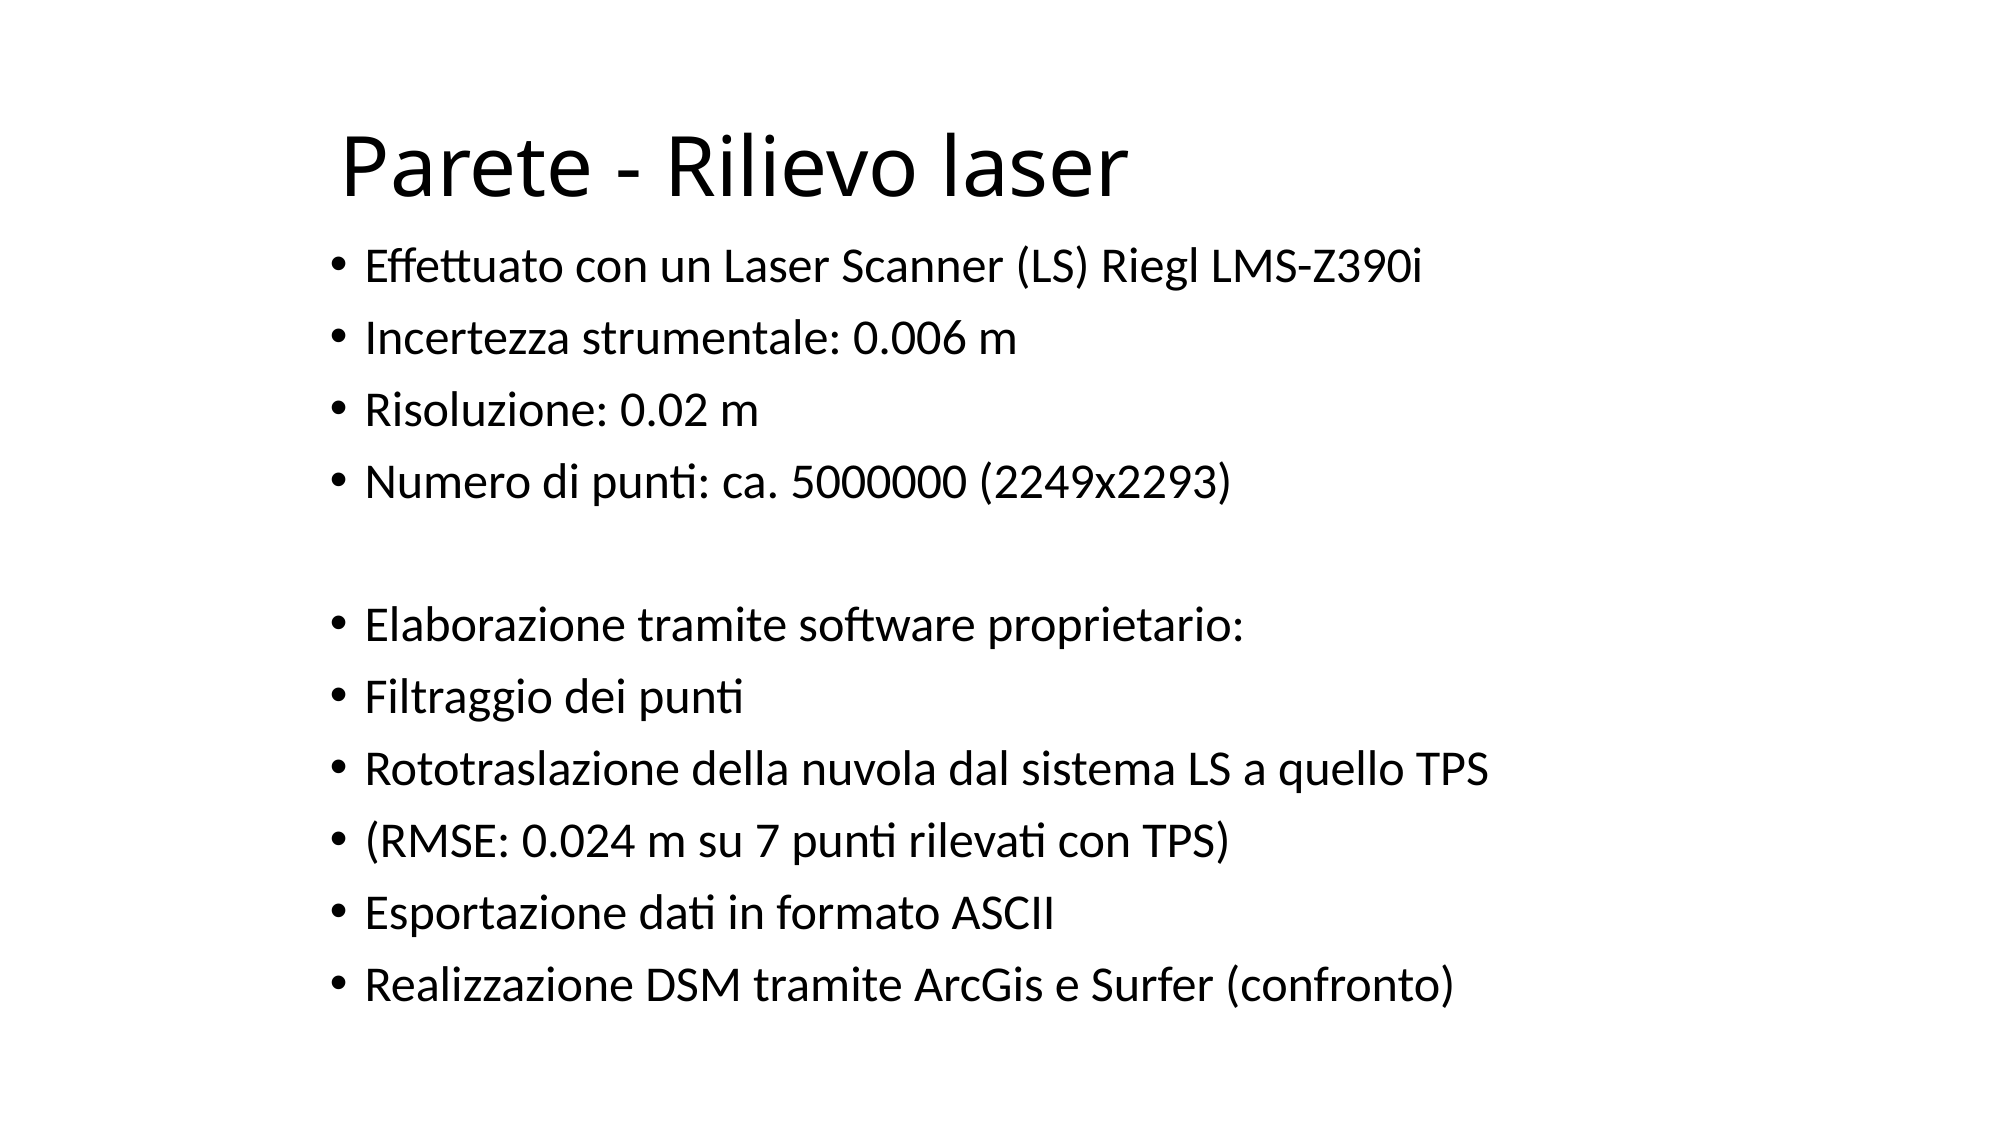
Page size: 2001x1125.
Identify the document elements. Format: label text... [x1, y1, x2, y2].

list Effettuato con un Laser Scanner (LS) Riegl LMS-Z390i Incertezza strumentale: 0.006 m Risoluzione: 0.02 m Numero di punti: ca. 5000000 (2249x2293) Elaborazione tramite software proprietario: Filtraggio dei punti Rototraslazione della nuvola dal sistema LS a quello TPS (RMSE: 0.024 m su 7 punti rilevati con TPS) Esportazione dati in formato ASCII Realizzazione DSM tramite ArcGis e Surfer (confronto) [314, 231, 1665, 1026]
title Parete - Rilievo laser [324, 116, 1675, 223]
